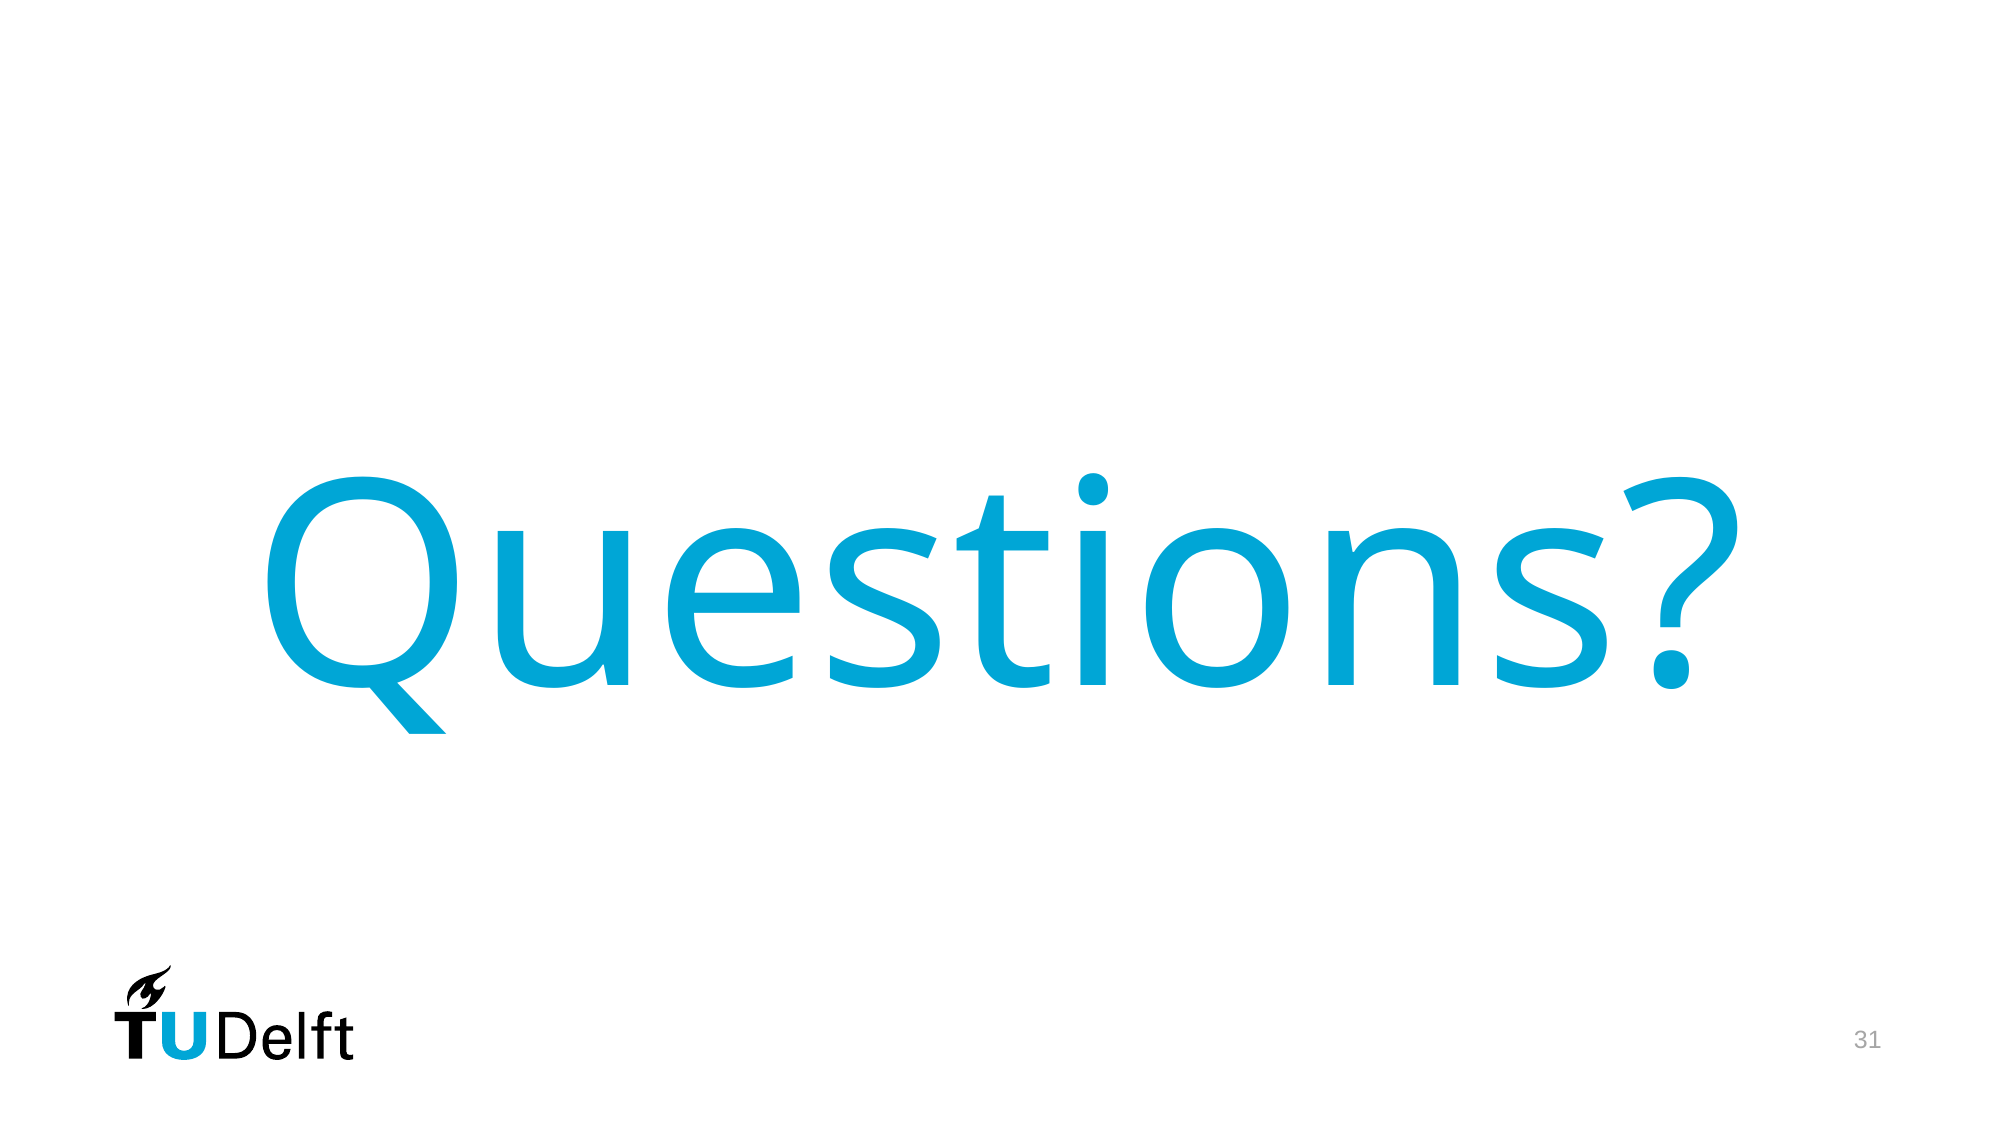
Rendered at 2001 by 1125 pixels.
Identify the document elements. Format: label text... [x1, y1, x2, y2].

title Questions? [113, 437, 1883, 1125]
slide_number 30 [1851, 1024, 1883, 1054]
